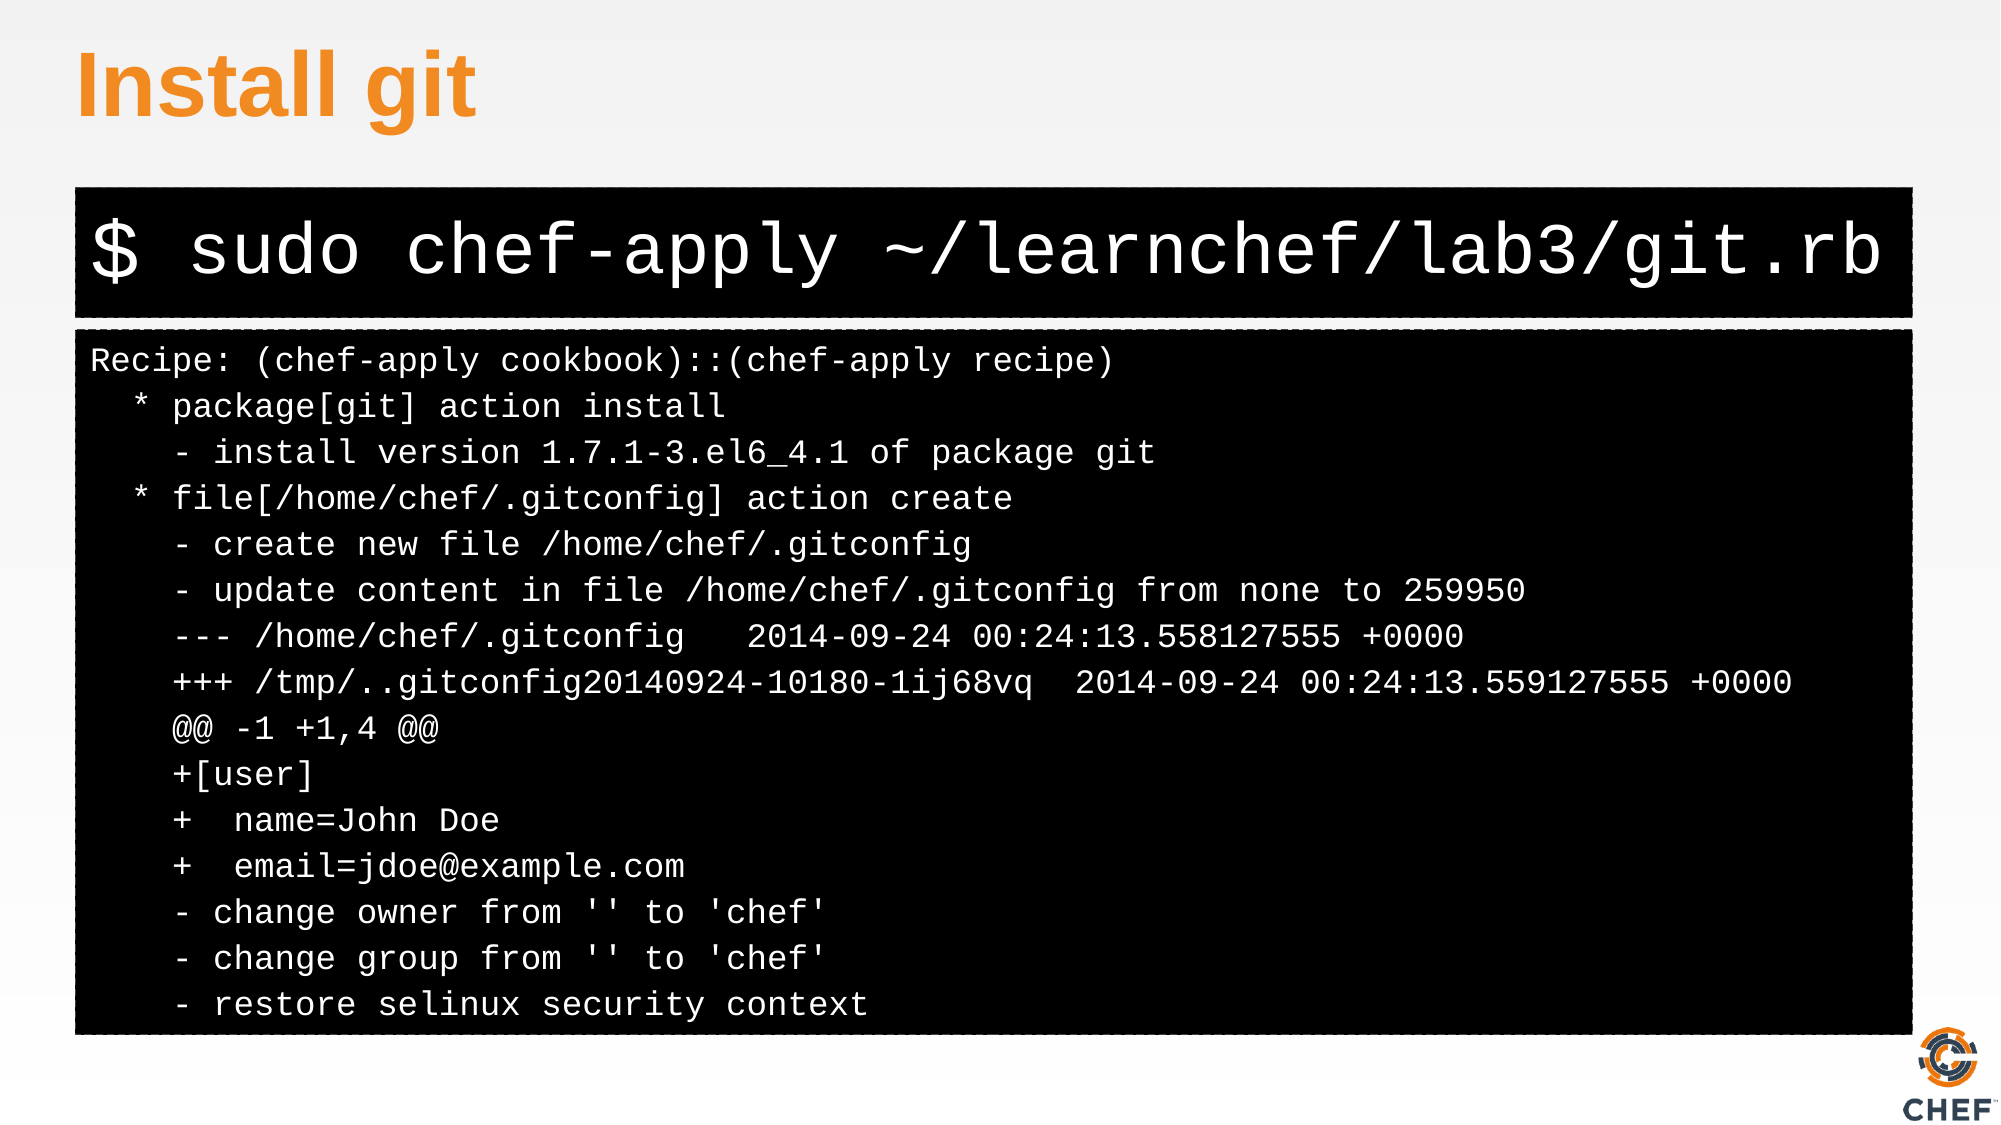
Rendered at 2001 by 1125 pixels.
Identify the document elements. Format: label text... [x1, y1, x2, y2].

list Recipe: (chef-apply cookbook)::(chef-apply recipe) * package[git] action install - install version 1.7.1-3.el6_4.1 of package git * file[/home/chef/.gitconfig] action create - create new file /home/chef/.gitconfig - update content in file /home/chef/.gitconfig from none to 259950 --- /home/chef/.gitconfig 2014-09-24 00:24:13.558127555 +0000 +++ /tmp/..gitconfig20140924-10180-1ij68vq 2014-09-24 00:24:13.559127555 +0000 @@ -1 +1,4 @@ +[user] + name=John Doe + email=jdoe@example.com - change owner from '' to 'chef' - change group from '' to 'chef' - restore selinux security context [75, 329, 1913, 1035]
title Install git [75, 37, 1913, 140]
list sudo chef-apply ~/learnchef/lab3/git.rb [172, 201, 1908, 291]
picture [1903, 1027, 1998, 1121]
